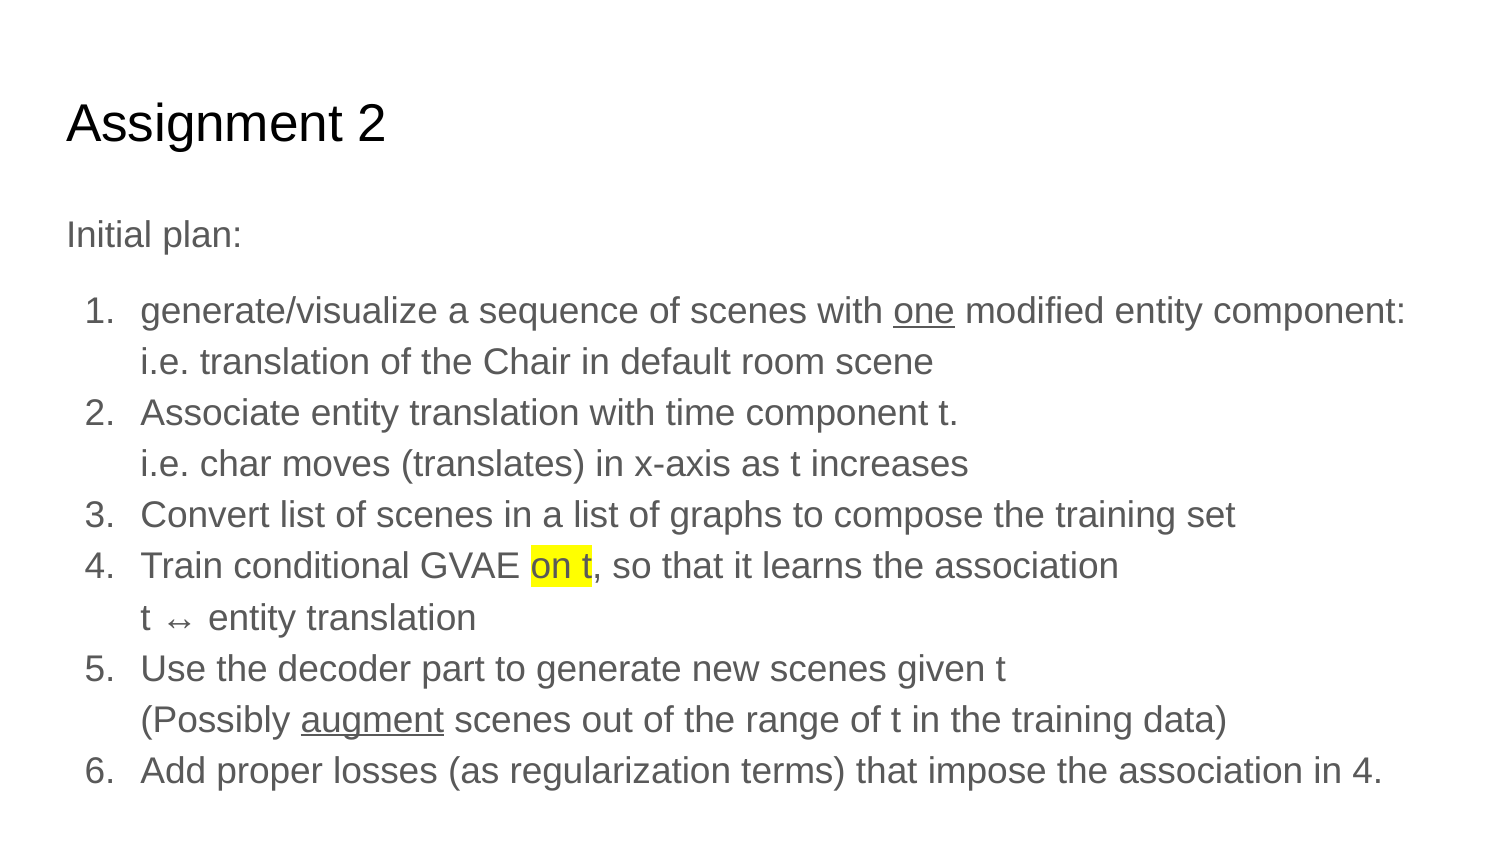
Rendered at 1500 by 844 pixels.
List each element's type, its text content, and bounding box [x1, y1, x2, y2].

title Assignment 2 [51, 72, 1449, 167]
list Initial plan: generate/visualize a sequence of scenes with one modified entity component: i.e. translation of the Chair in default room scene Associate entity translation with time component t. i.e. char moves (translates) in x-axis as t increases Convert list of scenes in a list of graphs to compose the training set Train conditional GVAE on t, so that it learns the association t ↔ entity translation Use the decoder part to generate new scenes given t (Possibly augment scenes out of the range of t in the training data) Add proper losses (as regularization terms) that impose the association in 4. [51, 189, 1449, 816]
